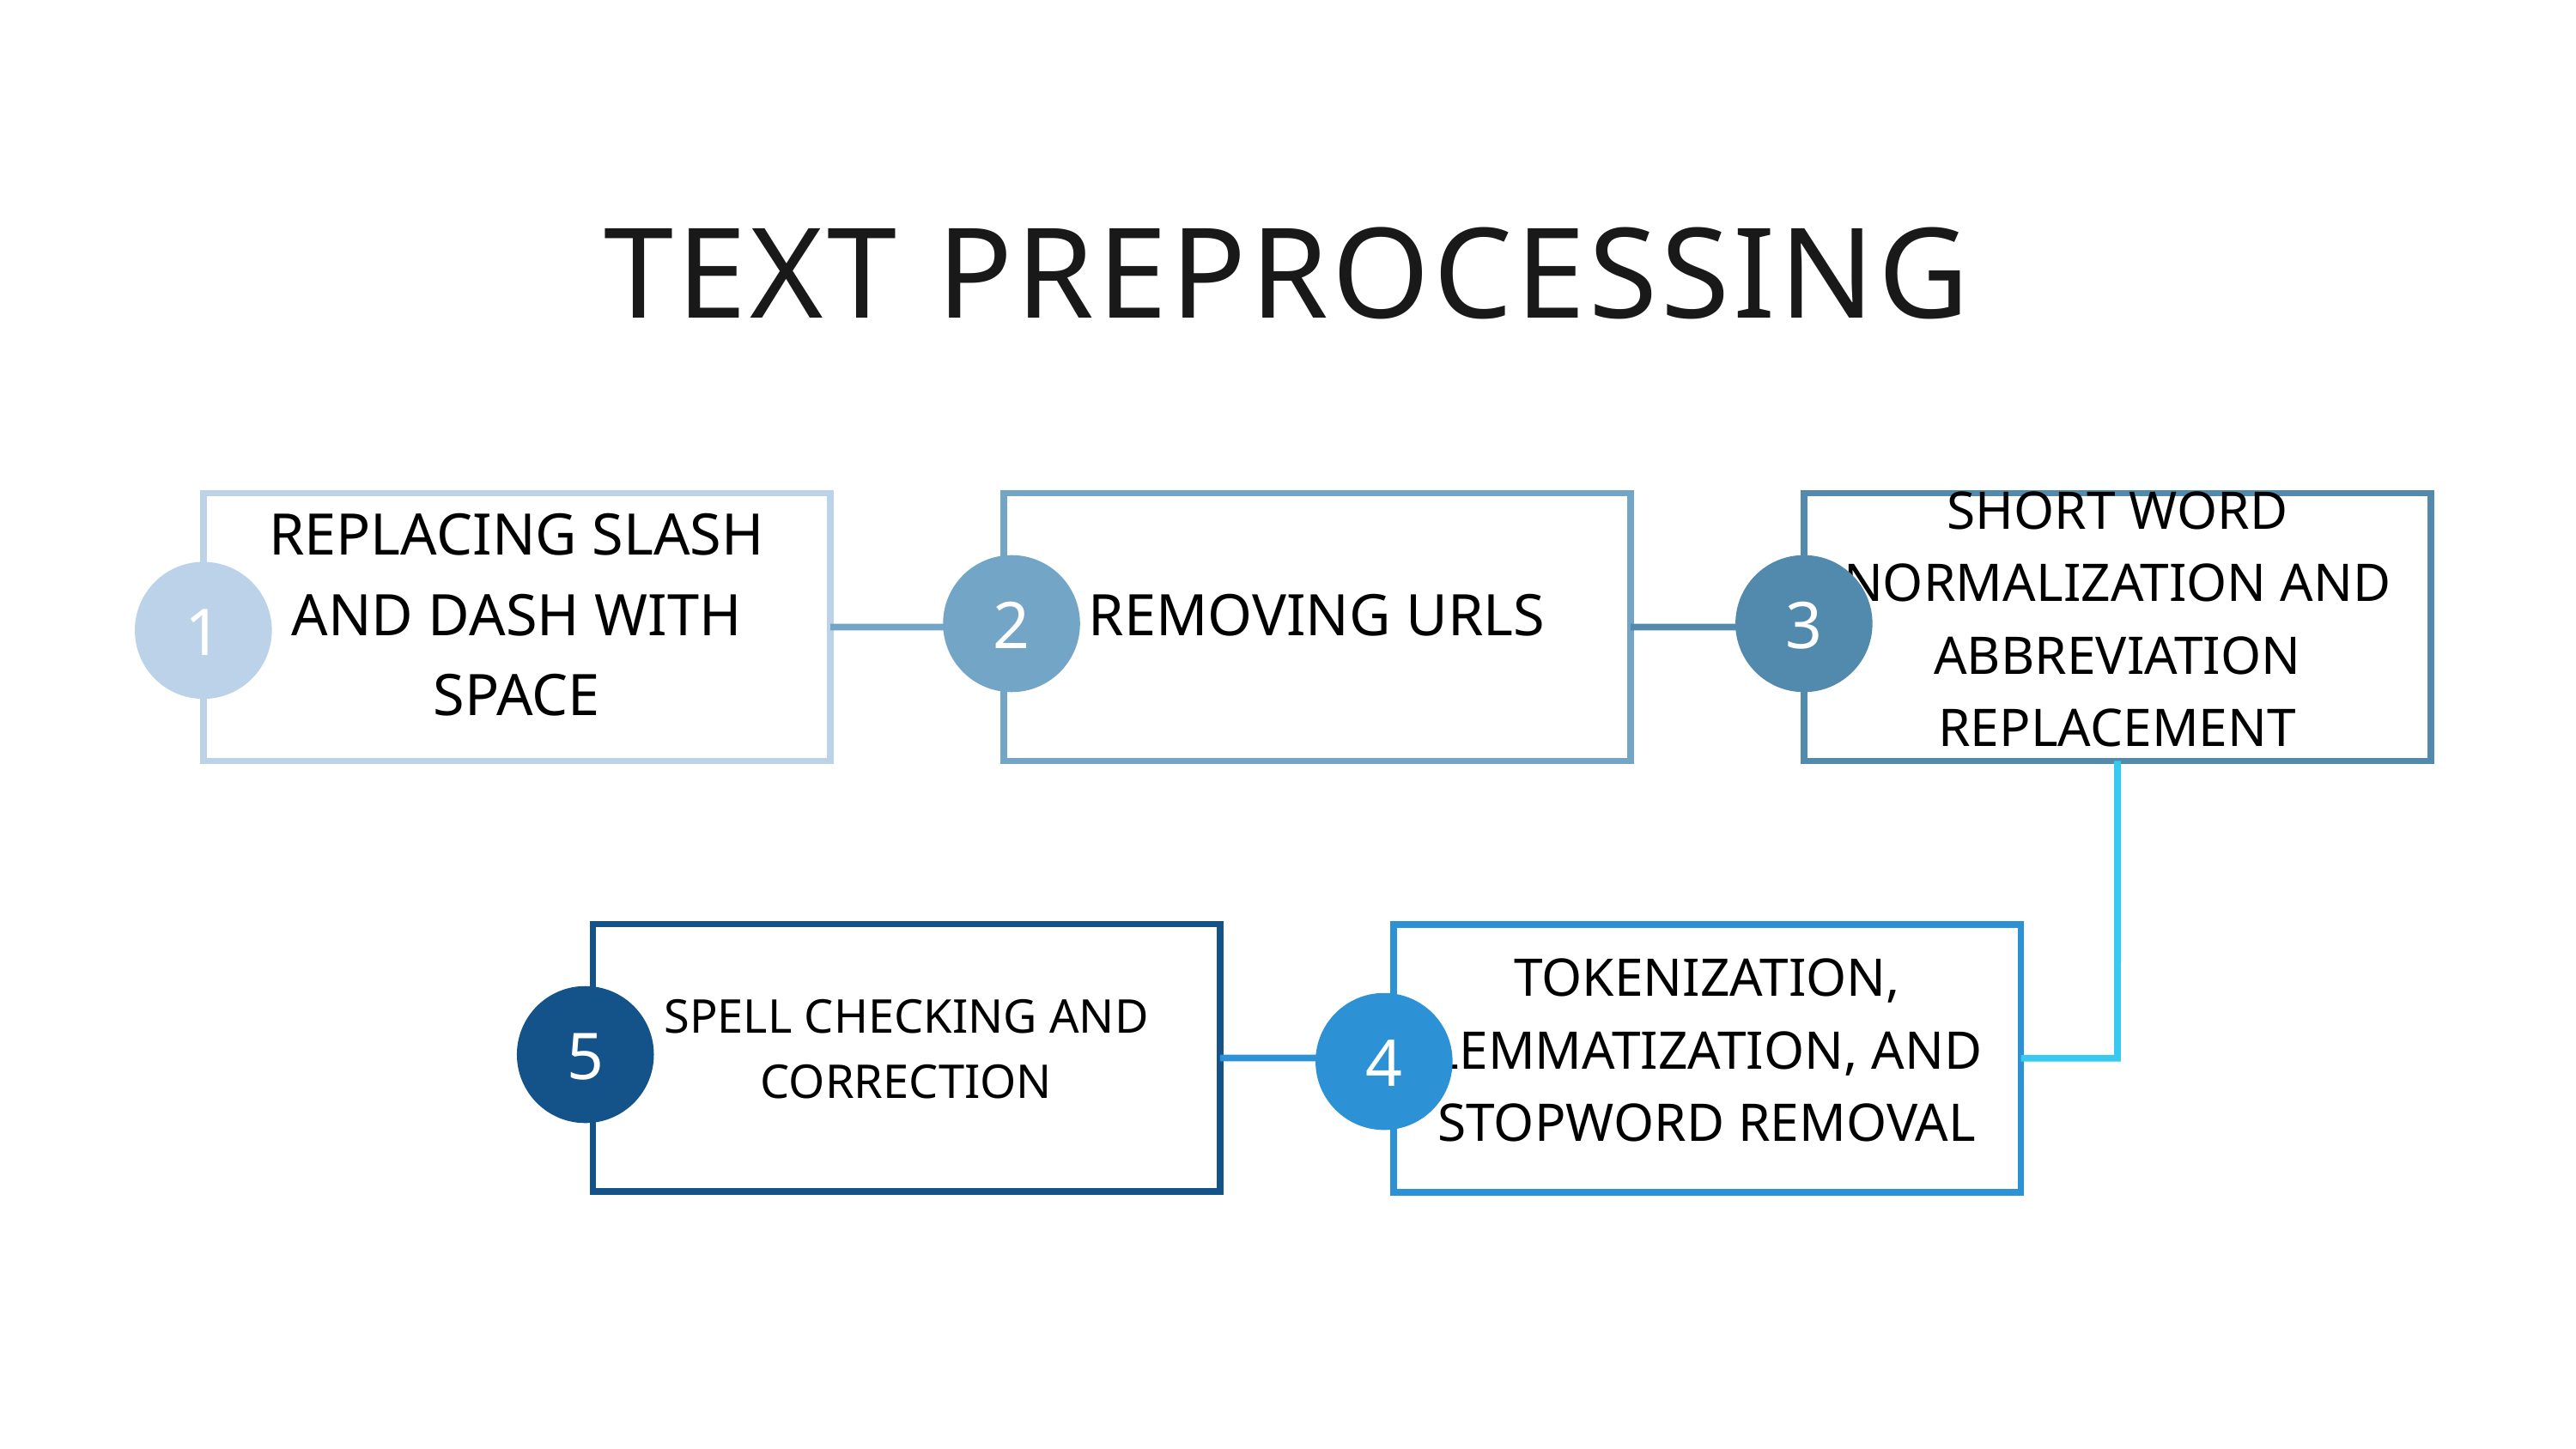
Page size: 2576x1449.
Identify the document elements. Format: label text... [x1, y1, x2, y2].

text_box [1003, 493, 1631, 761]
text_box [1803, 493, 2432, 761]
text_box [942, 555, 1081, 693]
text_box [516, 985, 654, 1124]
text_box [1735, 555, 1873, 693]
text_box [1393, 924, 2021, 1192]
text_box TEXT PREPROCESSING [516, 179, 2060, 343]
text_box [592, 924, 1221, 1192]
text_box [203, 493, 831, 761]
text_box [1315, 992, 1453, 1131]
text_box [134, 561, 272, 700]
